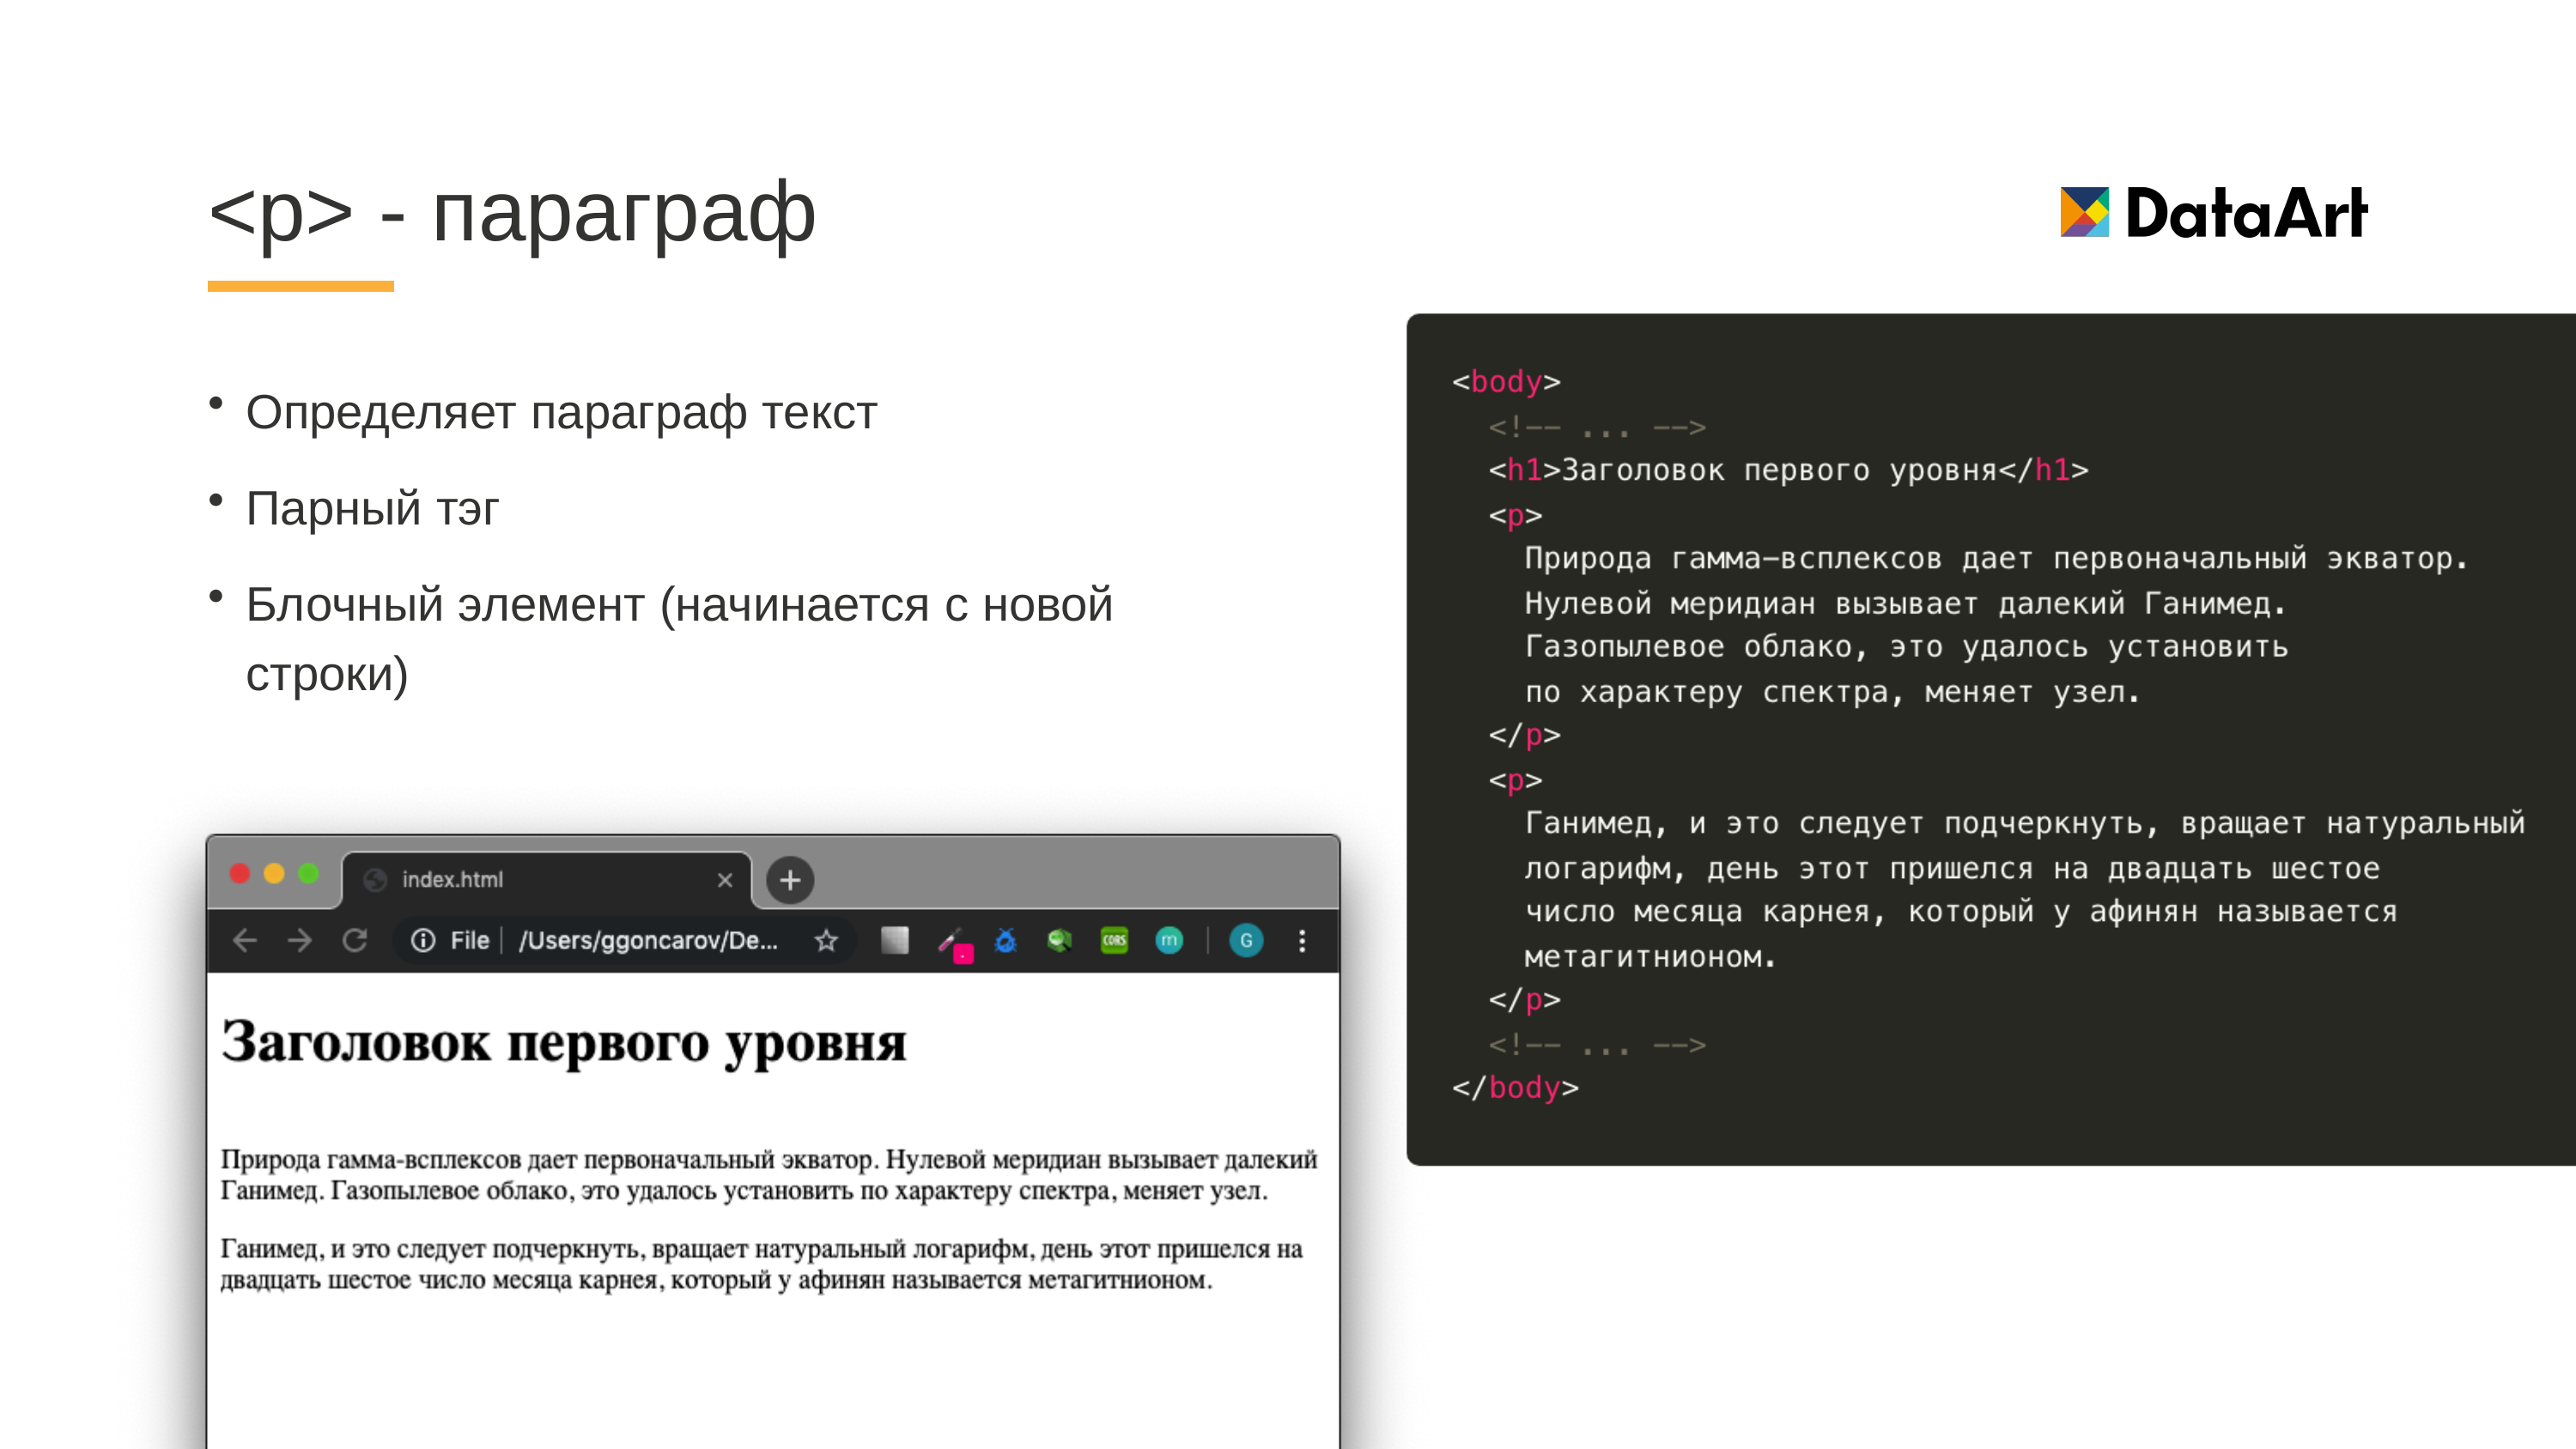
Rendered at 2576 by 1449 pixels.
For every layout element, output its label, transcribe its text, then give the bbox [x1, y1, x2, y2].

title <p> - параграф [207, 161, 1877, 282]
picture [208, 282, 394, 292]
picture [112, 258, 2576, 1449]
picture [2061, 187, 2368, 238]
list Определяет параграф текст Парный тэг Блочный элемент (начинается с новой строки) [207, 367, 1259, 783]
